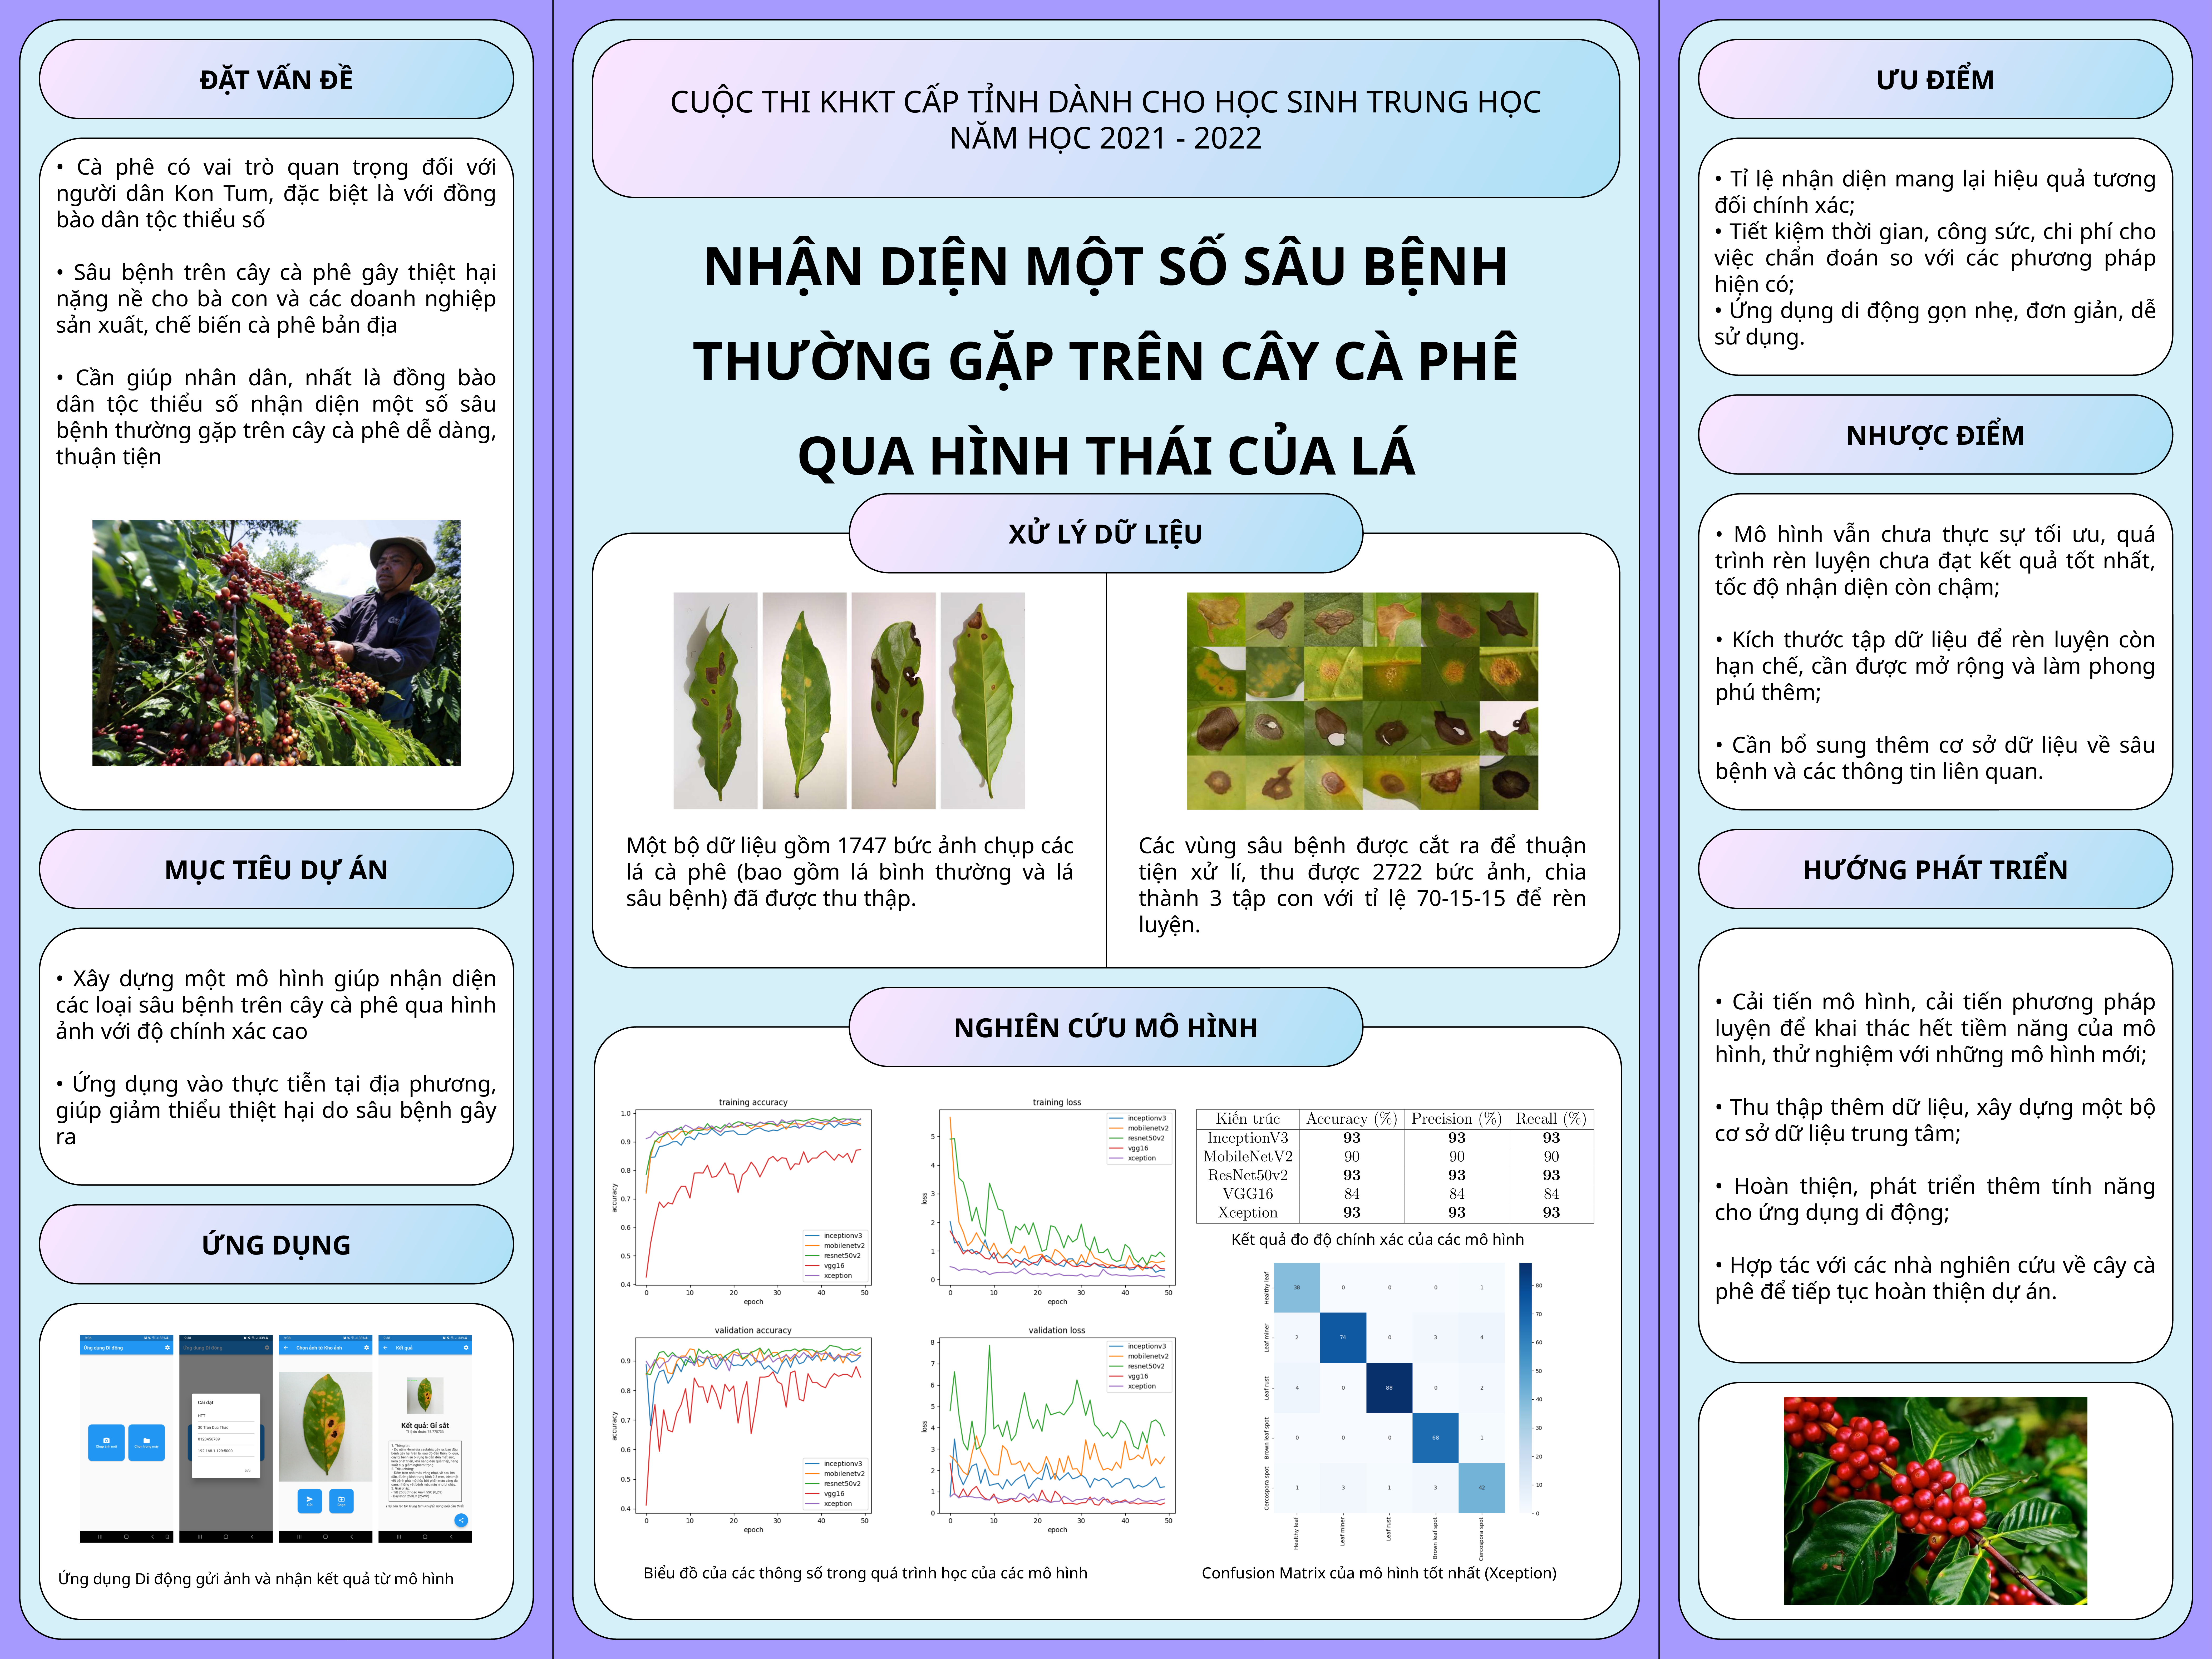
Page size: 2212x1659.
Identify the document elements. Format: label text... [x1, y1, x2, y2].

text_box Một bộ dữ liệu gồm 1747 bức ảnh chụp các lá cà phê (bao gồm lá bình thường và lá sâu bệnh) đã được thu thập. [622, 829, 1078, 912]
text_box NHƯỢC ĐIỂM [1698, 394, 2173, 474]
picture [597, 1082, 1594, 1538]
text_box [594, 1026, 1622, 1620]
text_box • Xây dựng một mô hình giúp nhận diện các loại sâu bệnh trên cây cà phê qua hình ảnh với độ chính xác cao • Ứng dụng vào thực tiễn tại địa phương, giúp giảm thiểu thiệt hại do sâu bệnh gây ra [39, 928, 514, 1185]
picture [1264, 1263, 1543, 1562]
text_box Các vùng sâu bệnh được cắt ra để thuận tiện xử lí, thu được 2722 bức ảnh, chia thành 3 tập con với tỉ lệ 70-15-15 để rèn luyện. [1135, 829, 1591, 939]
text_box • Tỉ lệ nhận diện mang lại hiệu quả tương đối chính xác; • Tiết kiệm thời gian, công sức, chi phí cho việc chẩn đoán so với các phương pháp hiện có; • Ứng dụng di động gọn nhẹ, đơn giản, dễ sử dụng. [1698, 138, 2173, 376]
text_box Ứng dụng Di động gửi ảnh và nhận kết quả từ mô hình [54, 1567, 518, 1589]
text_box • Cà phê có vai trò quan trọng đối với người dân Kon Tum, đặc biệt là với đồng bào dân tộc thiểu số • Sâu bệnh trên cây cà phê gây thiệt hại nặng nề cho bà con và các doanh nghiệp sản xuất, chế biến cà phê bản địa • Cần giúp nhân dân, nhất là đồng bào dân tộc thiểu số nhận diện một số sâu bệnh thường gặp trên cây cà phê dễ dàng, thuận tiện [39, 138, 514, 810]
text_box ƯU ĐIỂM [1698, 39, 2173, 119]
text_box ỨNG DỤNG [39, 1204, 514, 1284]
text_box Kết quả đo độ chính xác của các mô hình [1227, 1227, 1608, 1250]
text_box MỤC TIÊU DỰ ÁN [39, 829, 514, 909]
text_box [592, 533, 1620, 968]
text_box HƯỚNG PHÁT TRIỂN [1698, 829, 2173, 909]
picture [92, 520, 461, 767]
text_box CUỘC THI KHKT CẤP TỈNH DÀNH CHO HỌC SINH TRUNG HỌC NĂM HỌC 2021 - 2022 [592, 39, 1620, 198]
picture [1187, 592, 1539, 810]
text_box • Mô hình vẫn chưa thực sự tối ưu, quá trình rèn luyện chưa đạt kết quả tốt nhất, tốc độ nhận diện còn chậm; • Kích thước tập dữ liệu để rèn luyện còn hạn chế, cần được mở rộng và làm phong phú thêm; • Cần bổ sung thêm cơ sở dữ liệu về sâu bệnh và các thông tin liên quan. [1698, 493, 2173, 810]
text_box [39, 1303, 514, 1620]
text_box ĐẶT VẤN ĐỀ [39, 39, 514, 119]
text_box Confusion Matrix của mô hình tốt nhất (Xception) [1198, 1561, 1609, 1584]
text_box NGHIÊN CỨU MÔ HÌNH [849, 987, 1363, 1067]
text_box [1678, 19, 2193, 1640]
text_box [19, 19, 534, 1640]
picture [80, 1335, 472, 1543]
picture [673, 592, 1025, 810]
text_box [1698, 1382, 2173, 1620]
text_box XỬ LÝ DỮ LIỆU [849, 493, 1363, 573]
text_box [572, 19, 1640, 1640]
picture [1784, 1397, 2087, 1605]
text_box NHẬN DIỆN MỘT SỐ SÂU BỆNH THƯỜNG GẶP TRÊN CÂY CÀ PHÊ QUA HÌNH THÁI CỦA LÁ [573, 199, 1640, 487]
text_box Biểu đồ của các thông số trong quá trình học của các mô hình [639, 1561, 1154, 1584]
text_box • Cải tiến mô hình, cải tiến phương pháp luyện để khai thác hết tiềm năng của mô hình, thử nghiệm với những mô hình mới; • Thu thập thêm dữ liệu, xây dựng một bộ cơ sở dữ liệu trung tâm; • Hoàn thiện, phát triển thêm tính năng cho ứng dụng di động; • Hợp tác với các nhà nghiên cứu về cây cà phê để tiếp tục hoàn thiện dự án. [1698, 928, 2173, 1363]
